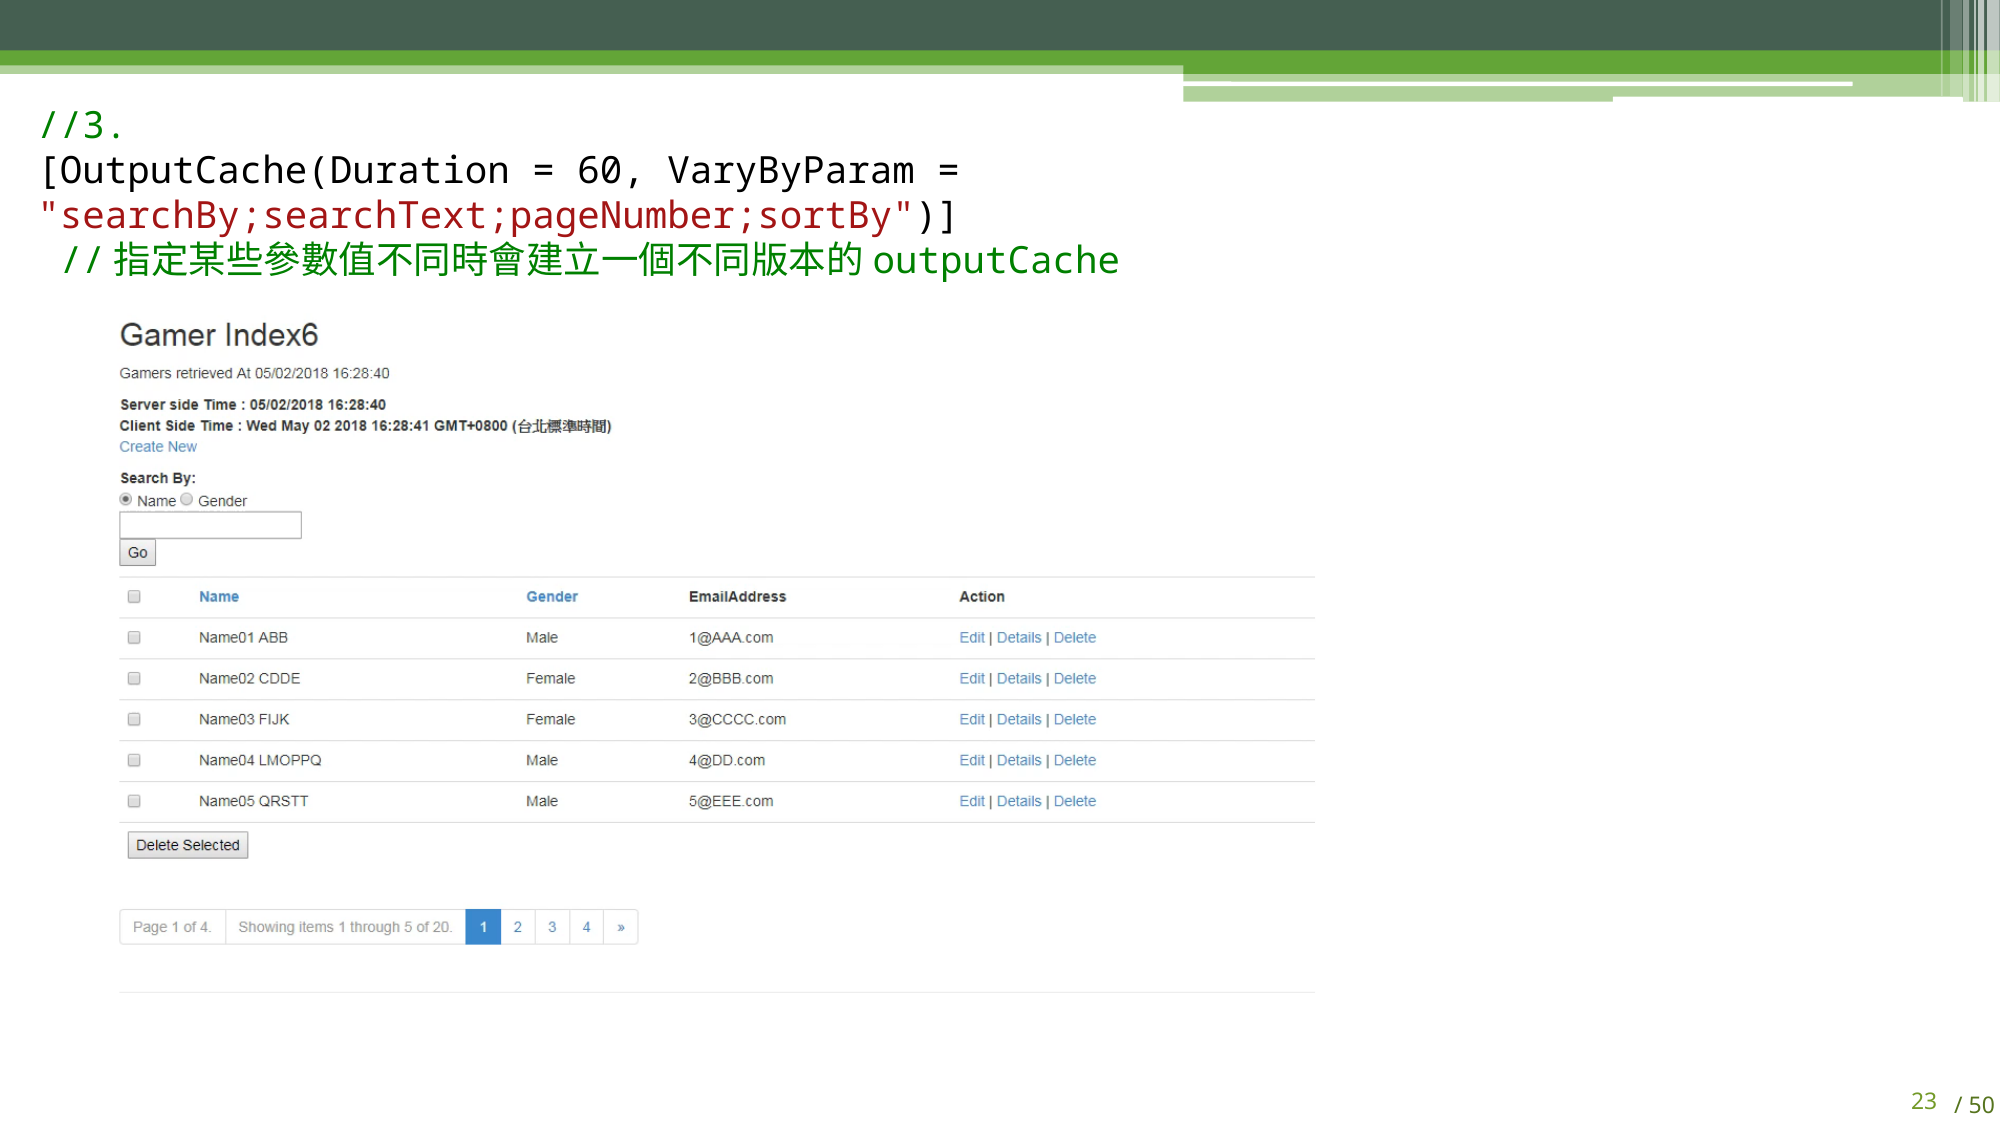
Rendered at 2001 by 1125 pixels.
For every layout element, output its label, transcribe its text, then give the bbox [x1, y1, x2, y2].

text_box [110, 306, 1336, 995]
slide_number 22 [1785, 1065, 1953, 1125]
footer / 50 [1919, 1083, 2000, 1124]
text_box //3. [OutputCache(Duration = 60, VaryByParam = "searchBy;searchText;pageNumber;sortBy")] //指定某些參數值不同時會建立一個不同版本的outputCache [22, 93, 1667, 289]
